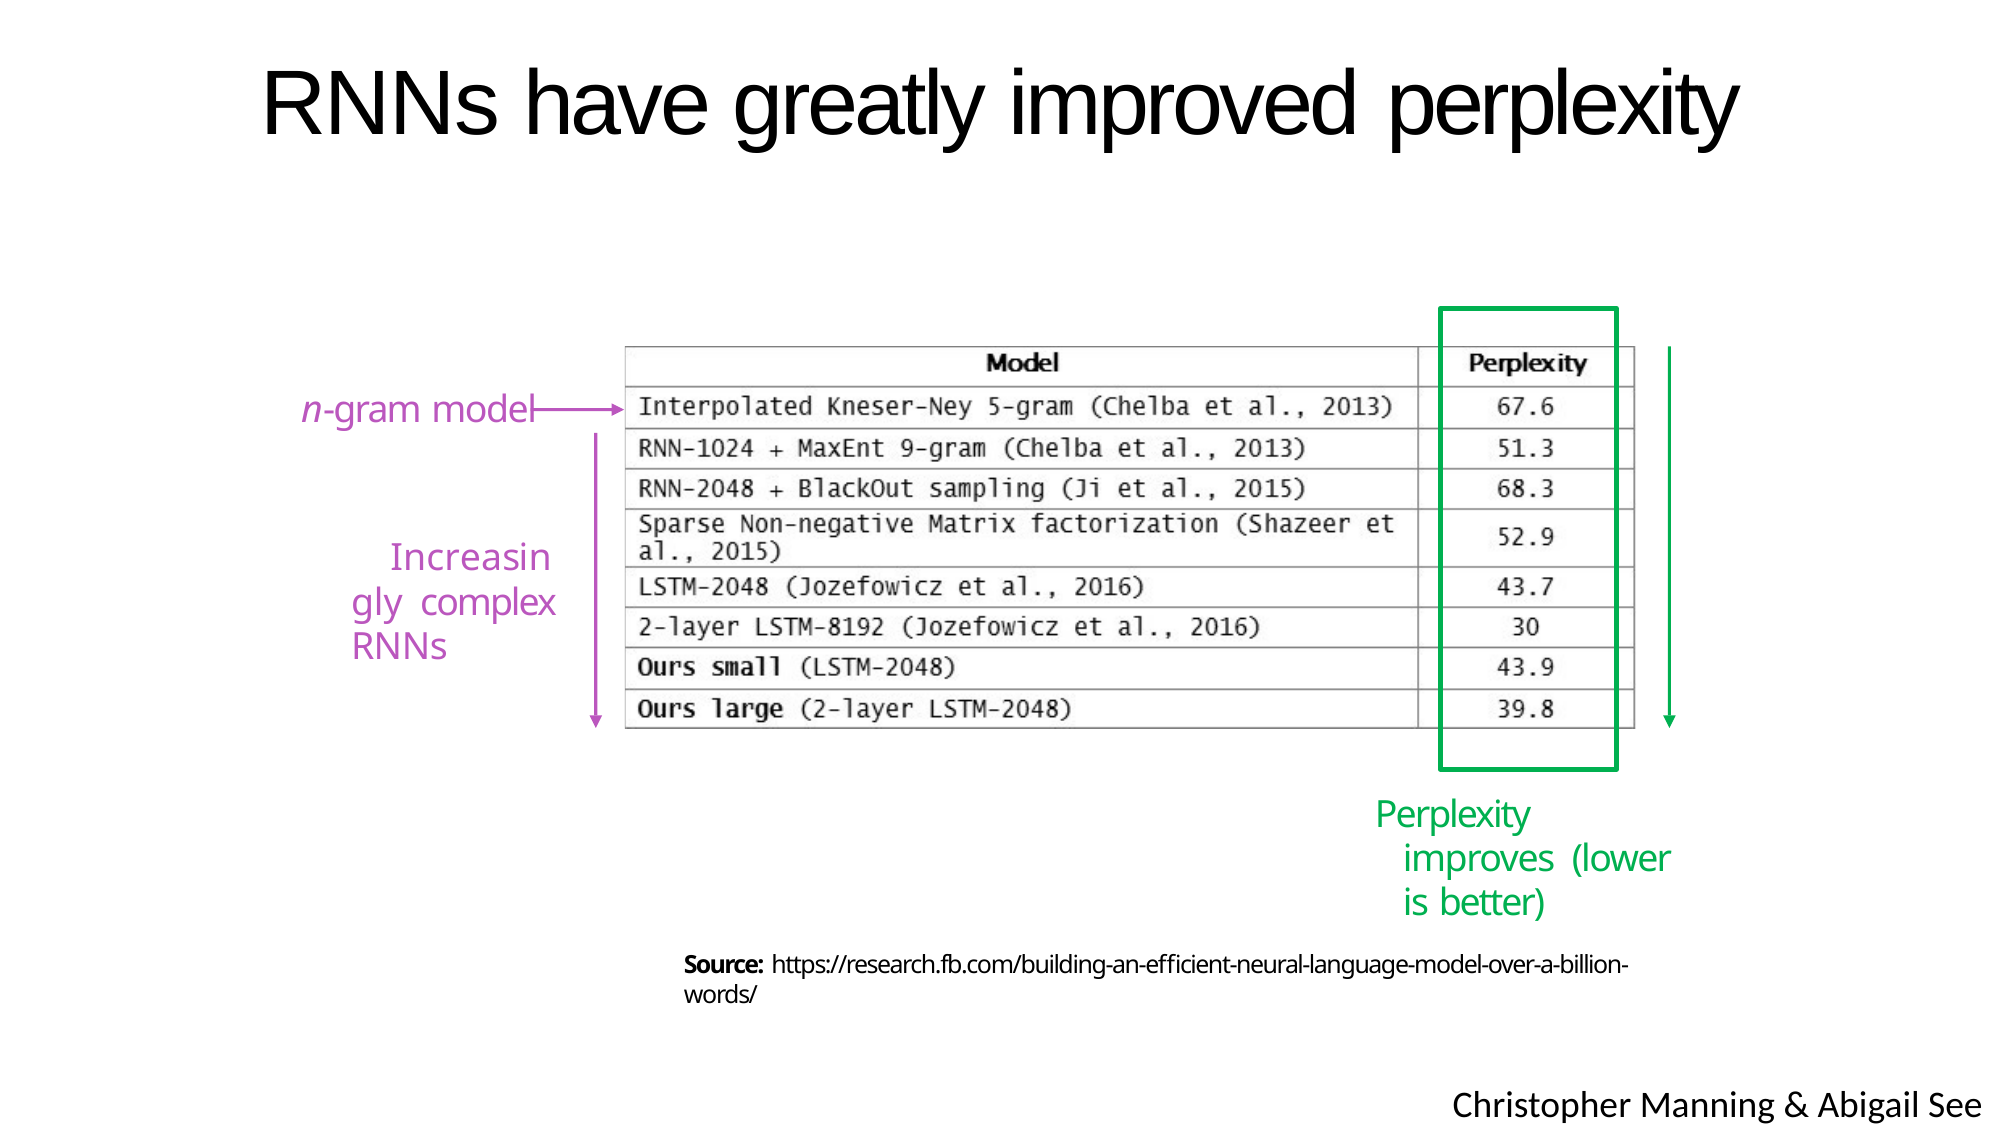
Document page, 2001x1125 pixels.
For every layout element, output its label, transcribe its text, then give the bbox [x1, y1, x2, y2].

text_box [1440, 308, 1617, 770]
text_box Perplexity improves (lower is better) [1372, 786, 1678, 924]
text_box [624, 346, 1440, 729]
text_box [1663, 346, 1676, 728]
text_box n-gram model Increasingly complex RNNs [299, 382, 574, 667]
title RNNs have greatly improved perplexity [206, 41, 1794, 231]
text_box [1617, 346, 1637, 729]
text_box Christopher Manning & Abigail See [1435, 1095, 2000, 1125]
text_box Source: https://research.fb.com/building-an-efficient-neural-language-model-over-a-billion-words/ [681, 947, 1688, 1009]
text_box [589, 432, 603, 728]
text_box [574, 403, 625, 416]
